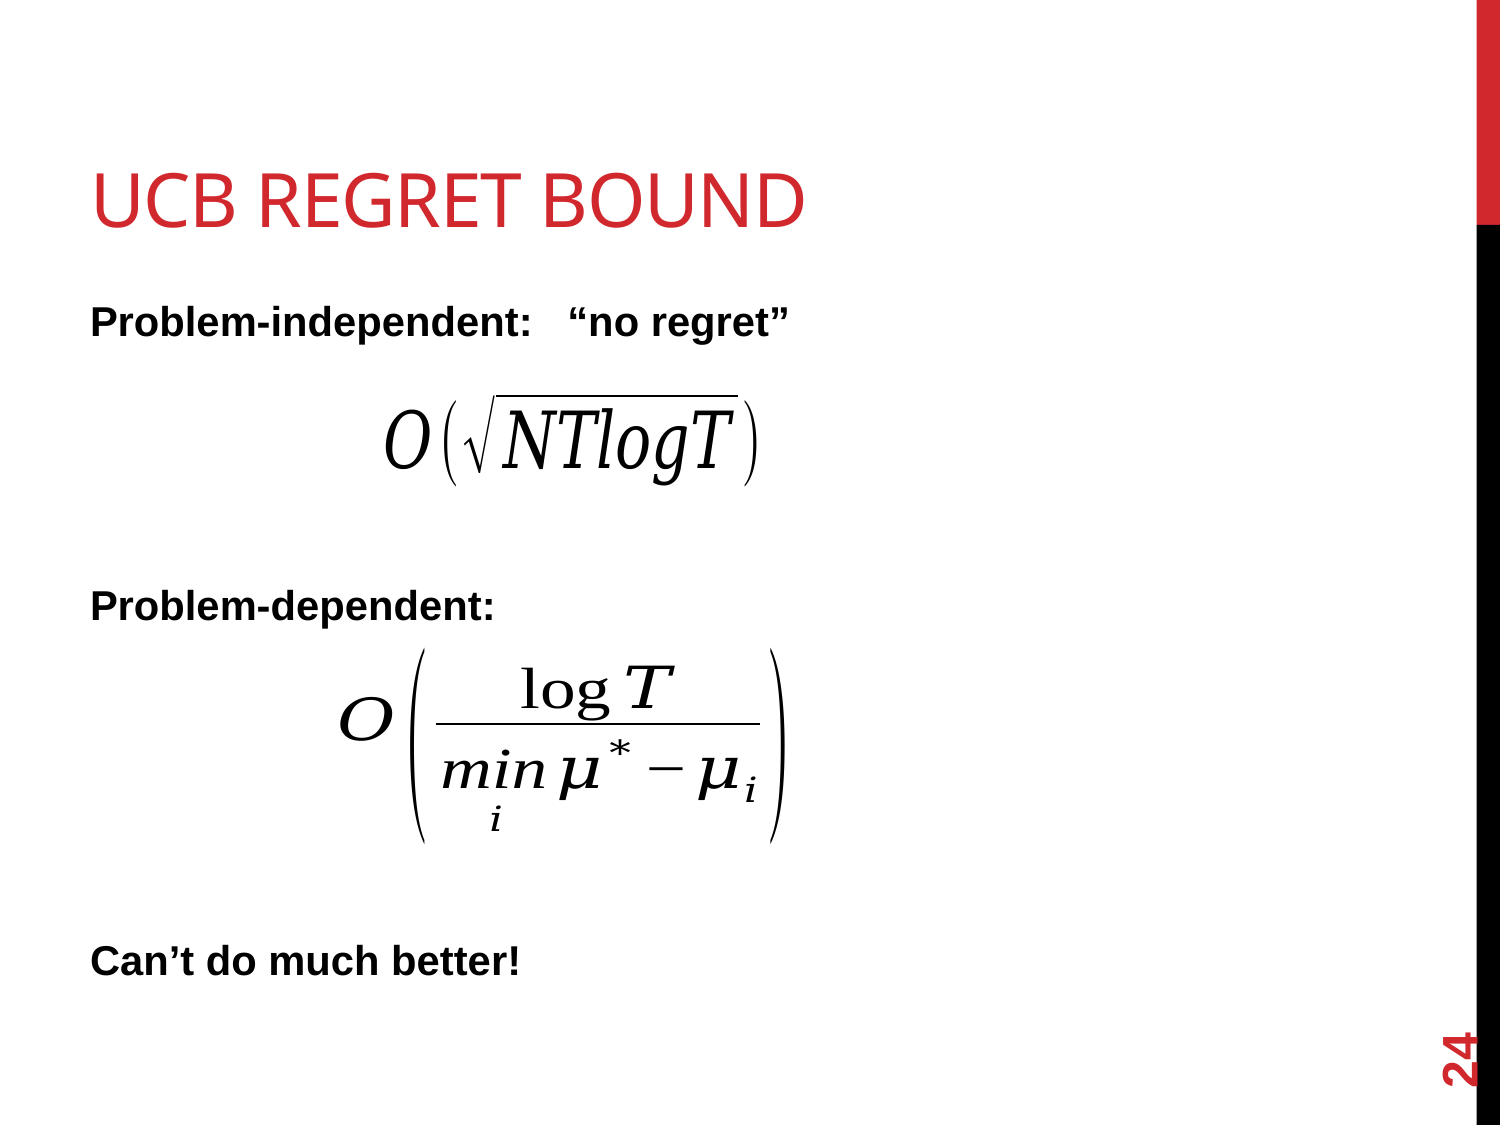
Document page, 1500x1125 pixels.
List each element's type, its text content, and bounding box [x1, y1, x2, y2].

title UCB Regret Bound [75, 25, 1025, 250]
list Problem-independent: “no regret” Problem-dependent: Can’t do much better! [75, 287, 1325, 1005]
slide_number 24 [1427, 887, 1488, 1104]
